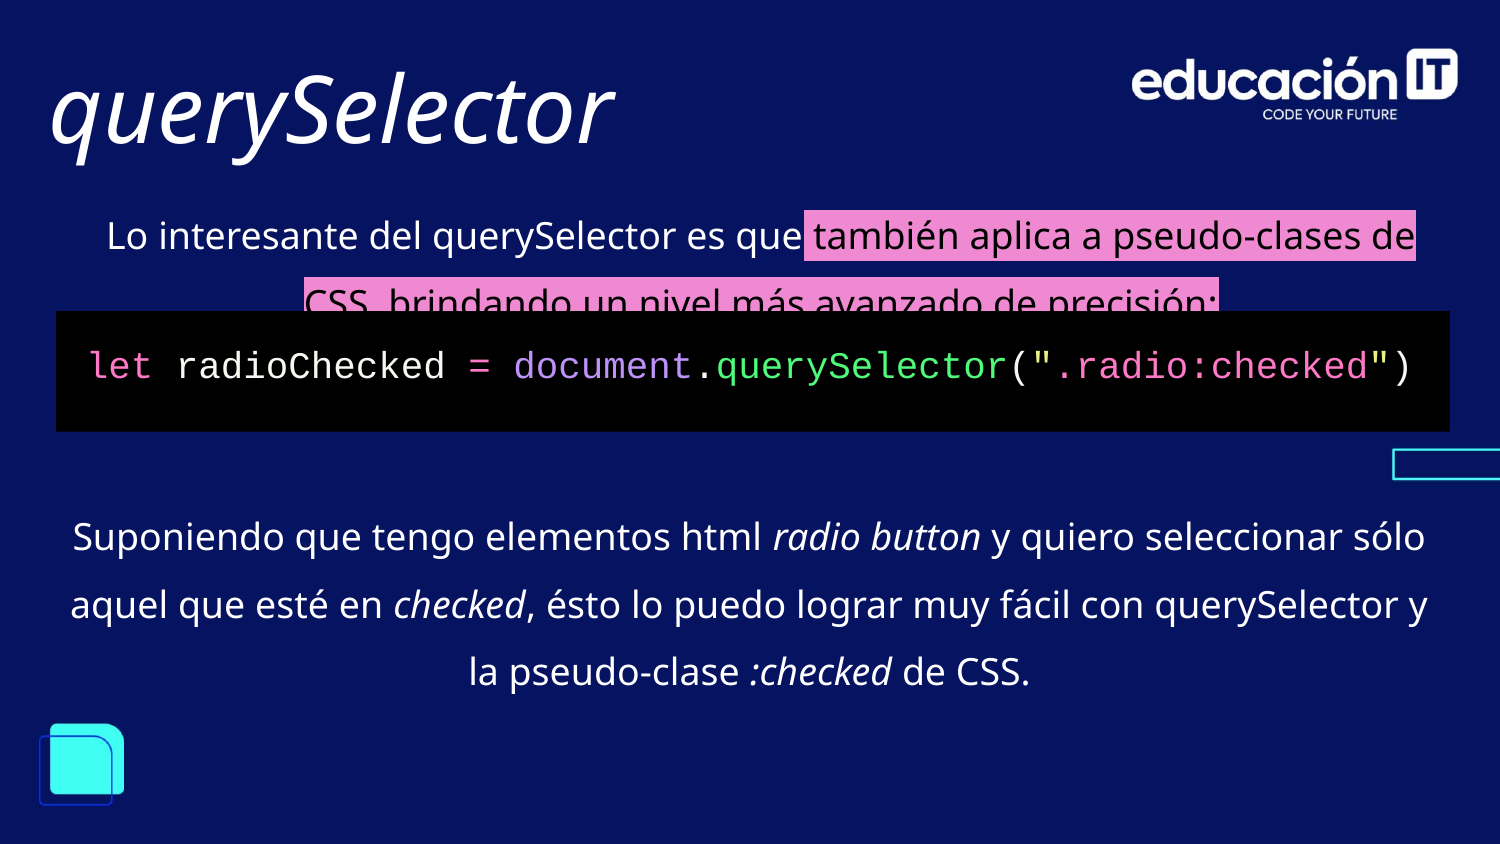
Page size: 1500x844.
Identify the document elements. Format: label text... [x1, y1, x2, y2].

text_box Suponiendo que tengo elementos html radio button y quiero seleccionar sólo aquel que esté en checked, ésto lo puedo lograr muy fácil con querySelector y la pseudo-clase :checked de CSS. [52, 475, 1447, 709]
text_box let radioChecked = document.querySelector(".radio:checked") [56, 311, 1450, 432]
text_box querySelector [33, 34, 1383, 198]
text_box Lo interesante del querySelector es que también aplica a pseudo-clases de CSS, brindando un nivel más avanzado de precisión: [56, 174, 1466, 296]
picture [0, 0, 1500, 844]
